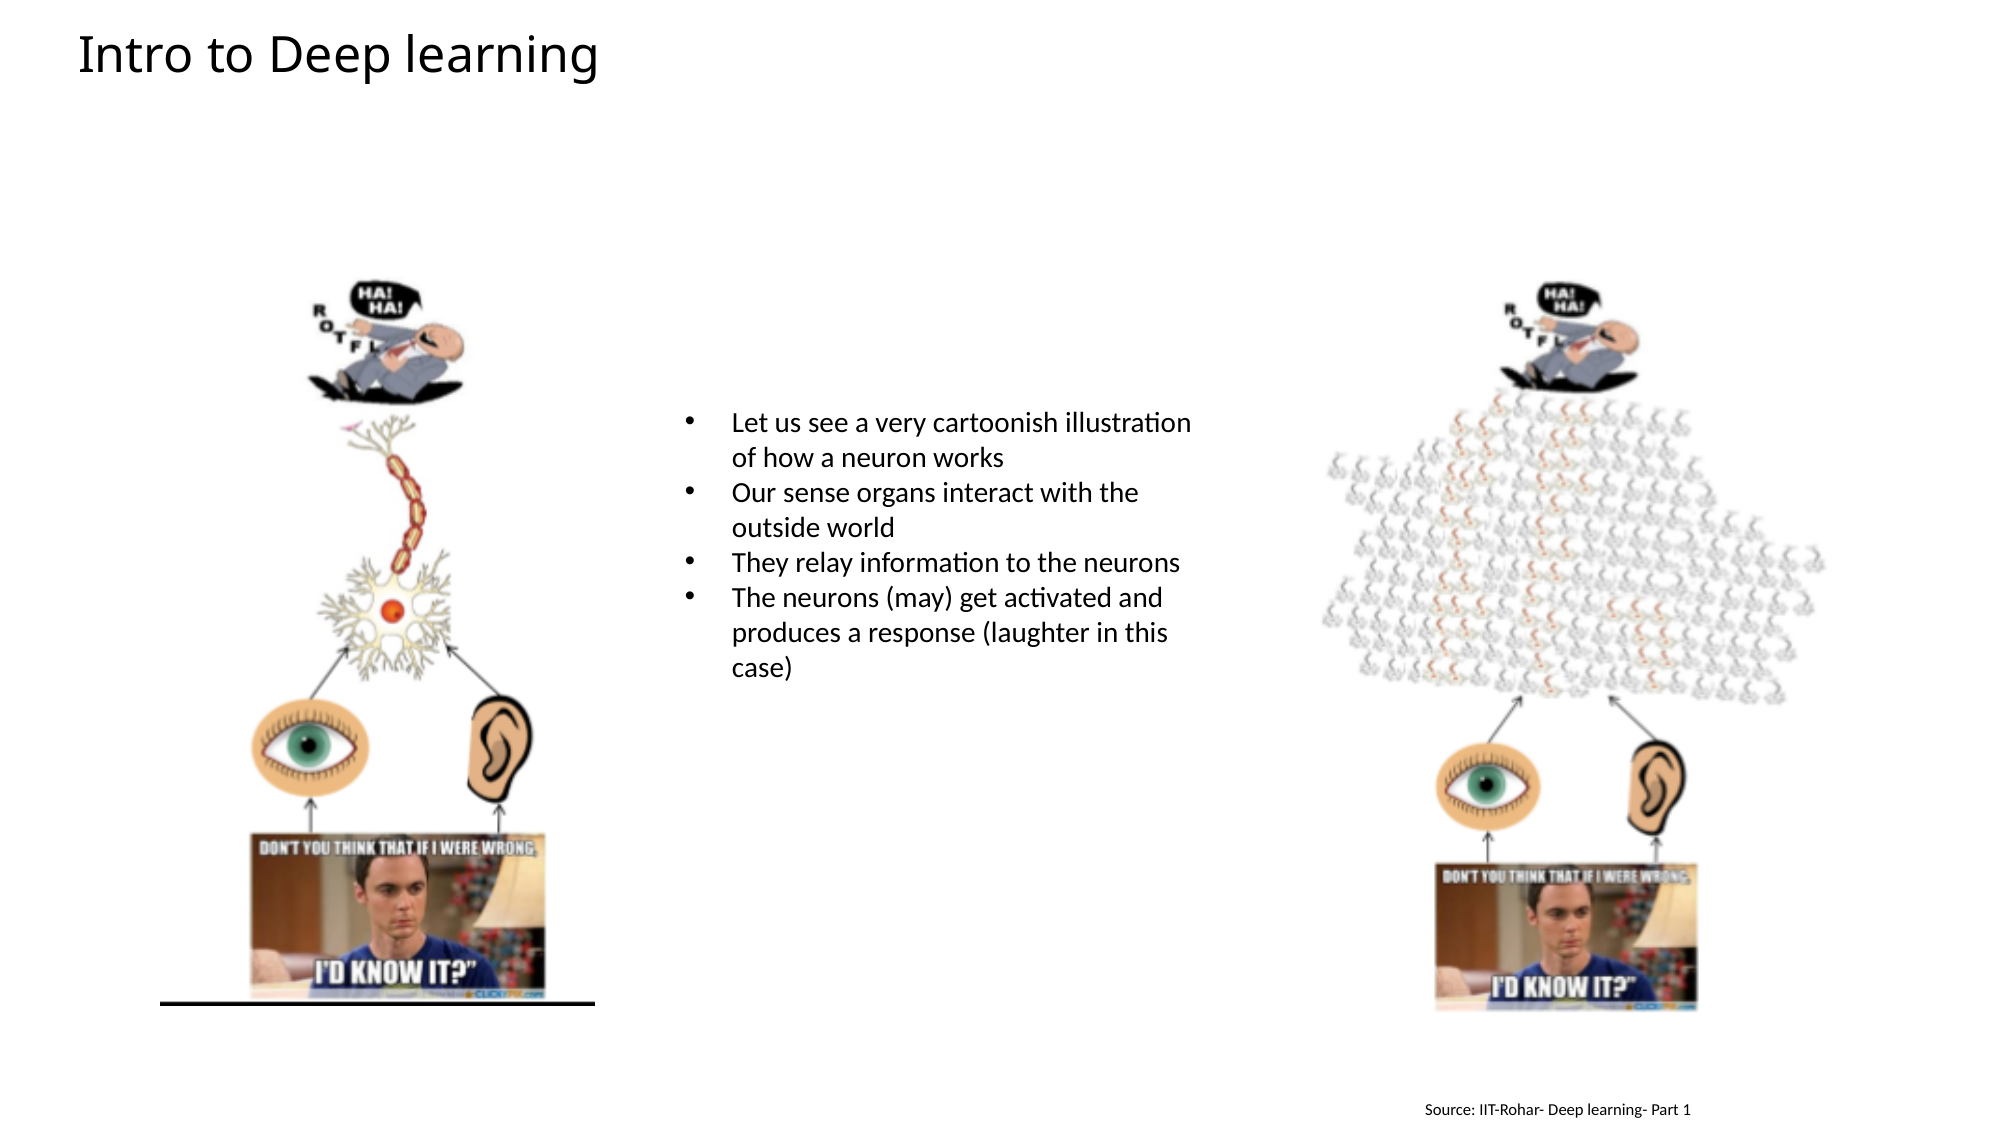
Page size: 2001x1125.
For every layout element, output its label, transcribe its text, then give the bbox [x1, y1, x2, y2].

text_box Let us see a very cartoonish illustration of how a neuron works Our sense organs interact with the outside world They relay information to the neurons The neurons (may) get activated and produces a response (laughter in this case) [670, 395, 1217, 691]
text_box Source: IIT-Rohar- Deep learning- Part 1 [1410, 1091, 1974, 1125]
title Intro to Deep learning [63, 15, 1697, 97]
picture [1267, 259, 1840, 1031]
picture [160, 259, 595, 1006]
